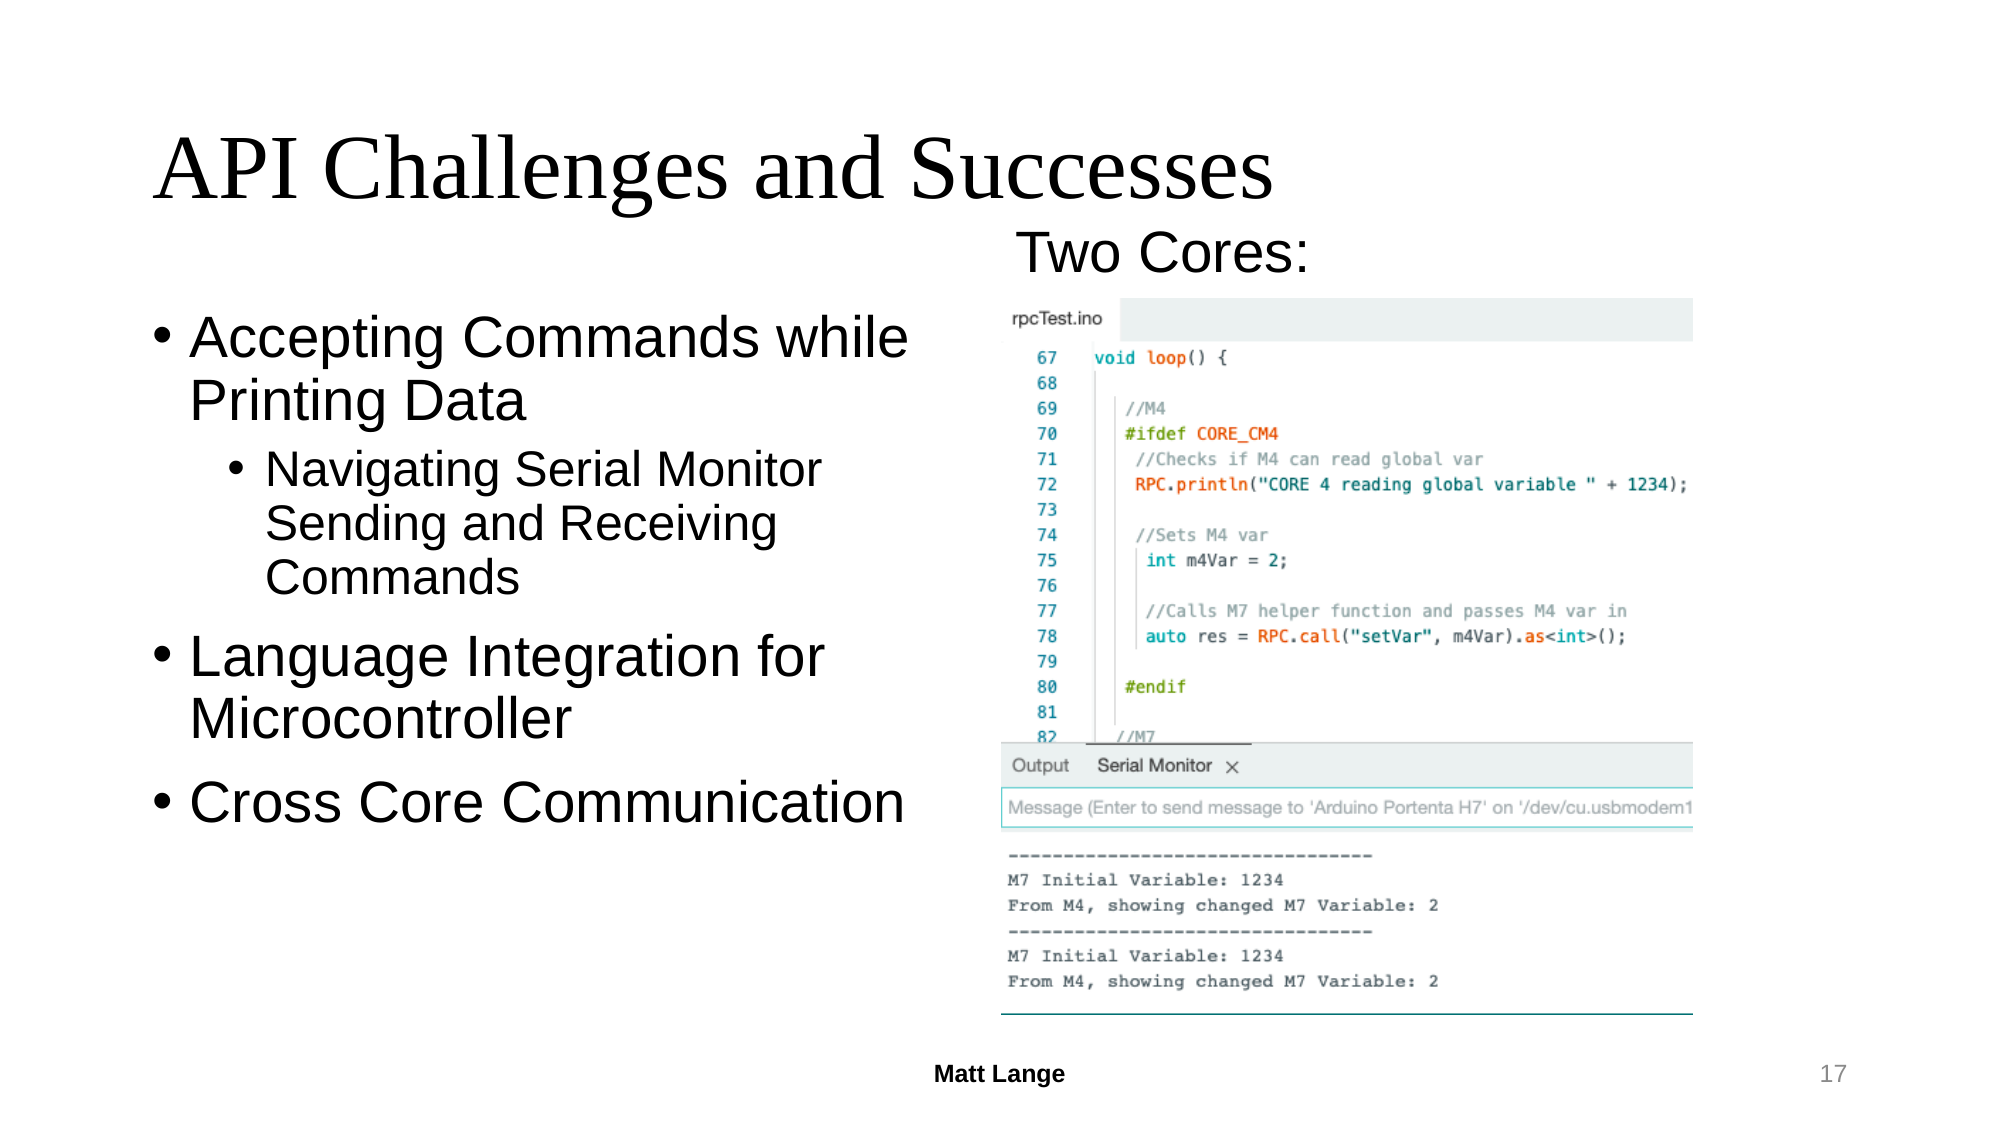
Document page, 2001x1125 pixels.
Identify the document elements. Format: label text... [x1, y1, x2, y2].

picture [1001, 298, 1693, 1015]
list Two Cores: [1000, 214, 1851, 929]
slide_number 17 [1412, 1042, 1863, 1103]
list Accepting Commands while Printing Data Navigating Serial Monitor Sending and Receiving Commands Language Integration for Microcontroller Cross Core Communication [137, 299, 988, 1014]
title API Challenges and Successes [137, 59, 1863, 278]
footer Matt Lange [662, 1042, 1338, 1103]
